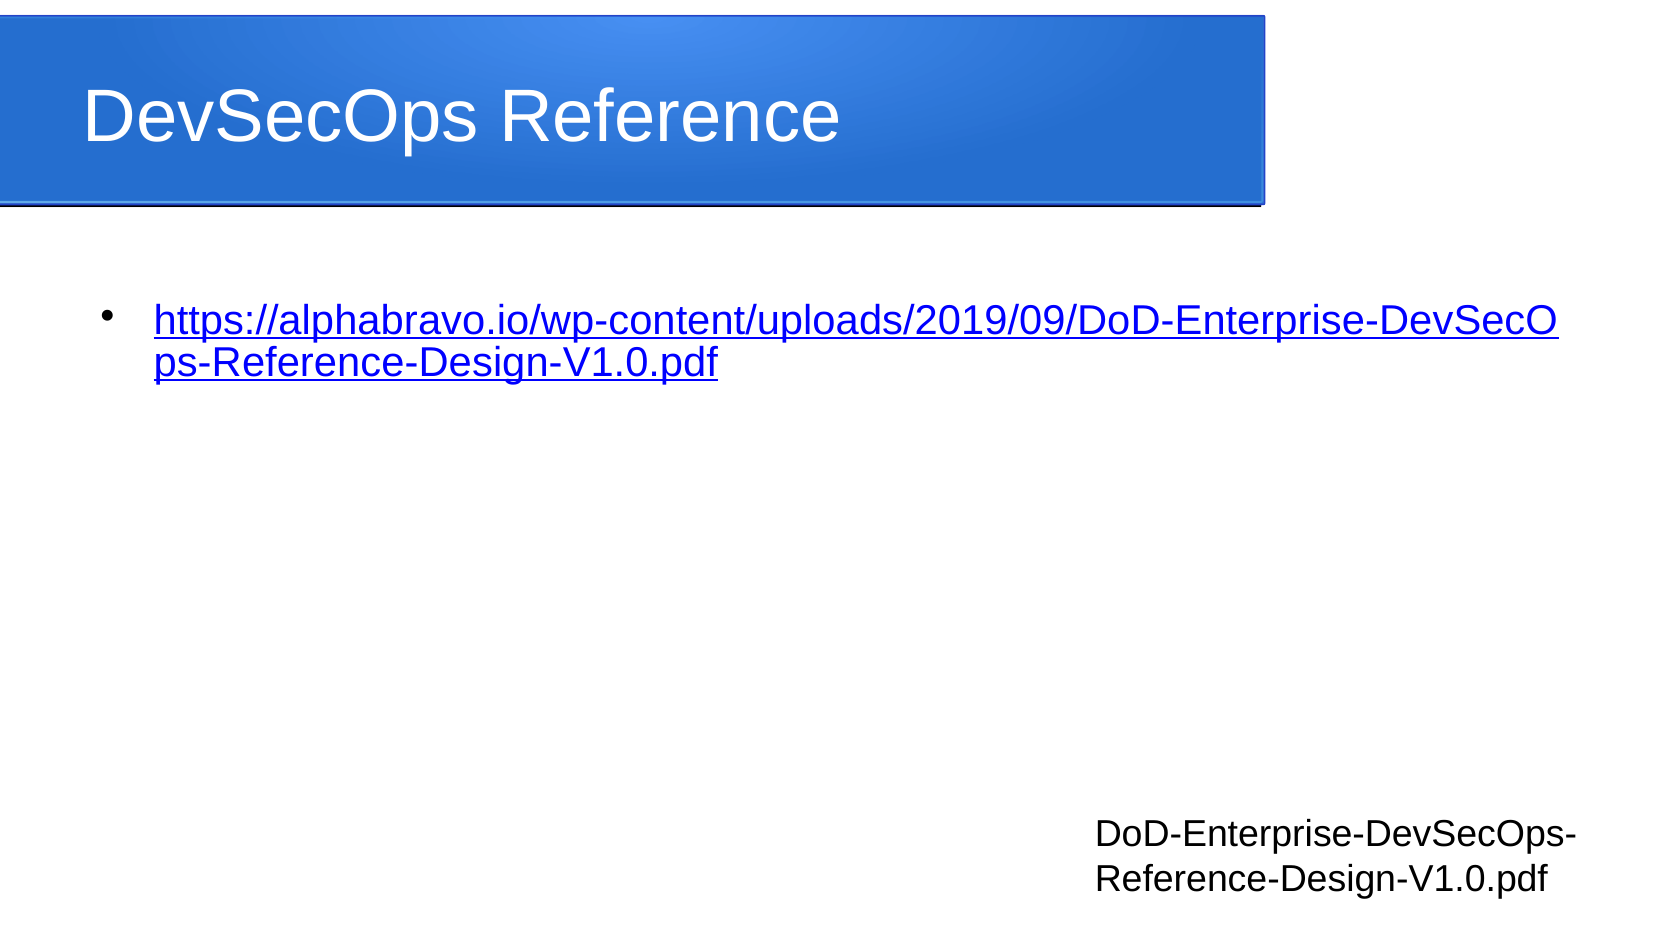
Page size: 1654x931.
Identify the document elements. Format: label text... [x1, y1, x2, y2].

text_box DevSecOps Reference [82, 67, 1235, 157]
text_box https://alphabravo.io/wp-content/uploads/2019/09/DoD-Enterprise-DevSecOps-Reference-Design-V1.0.pdf [82, 224, 1571, 764]
text_box DoD-Enterprise-DevSecOps-Reference-Design-V1.0.pdf [1079, 801, 1635, 906]
picture [0, 13, 1269, 211]
